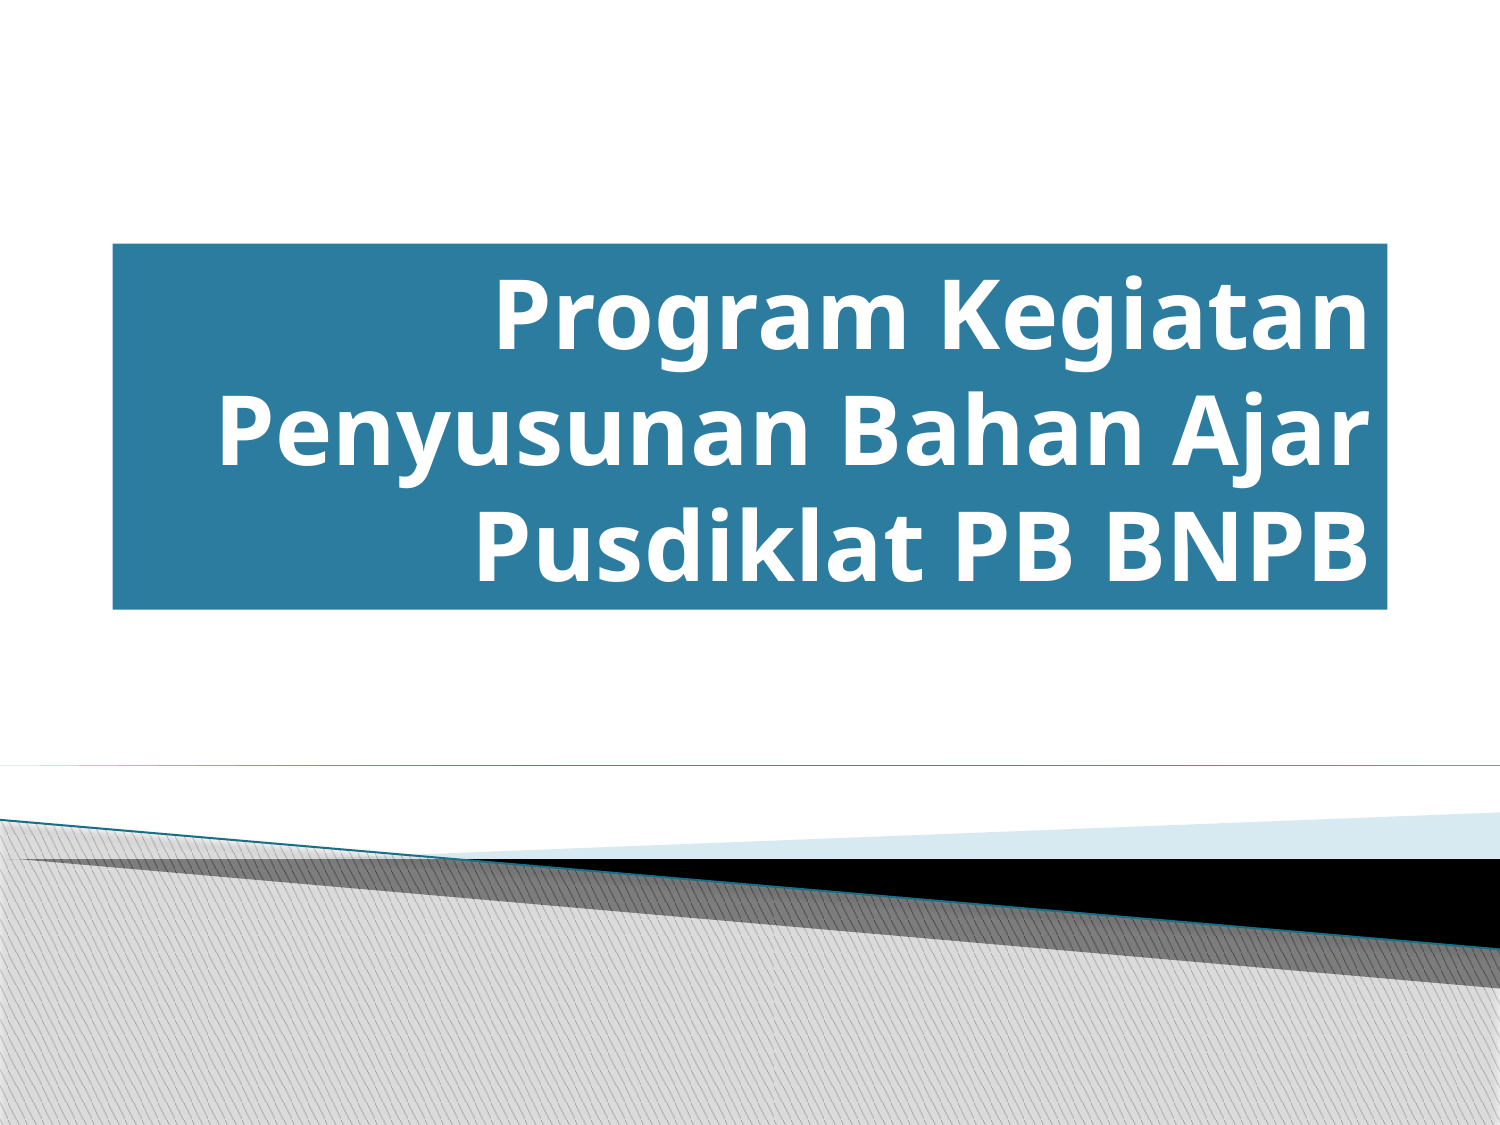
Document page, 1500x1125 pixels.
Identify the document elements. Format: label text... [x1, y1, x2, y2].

picture [5, 859, 1500, 989]
title Program Kegiatan Penyusunan Bahan Ajar Pusdiklat PB BNPB [112, 243, 1388, 610]
